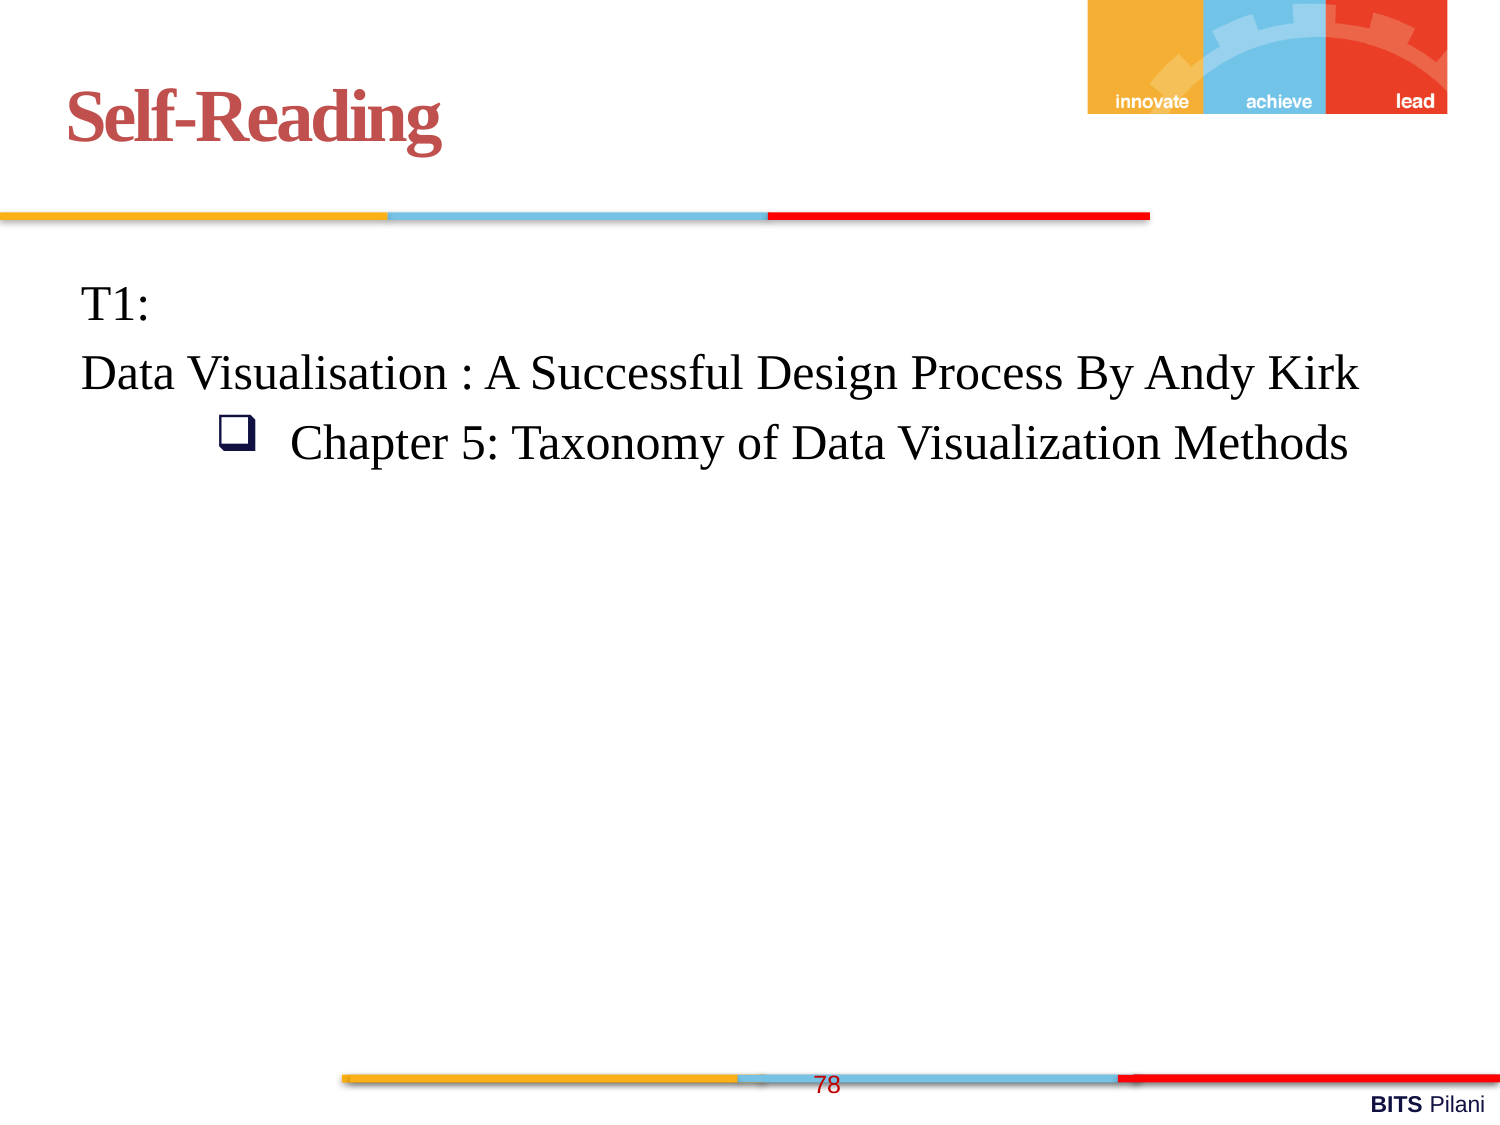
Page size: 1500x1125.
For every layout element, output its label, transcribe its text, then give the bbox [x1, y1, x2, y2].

list T1: Data Visualisation : A Successful Design Process By Andy Kirk Chapter 5: Taxonomy of Data Visualization Methods [49, 262, 1401, 1006]
list Self-Reading [49, 24, 1088, 213]
slide_number 78 [506, 1053, 857, 1114]
picture [1087, 0, 1448, 114]
